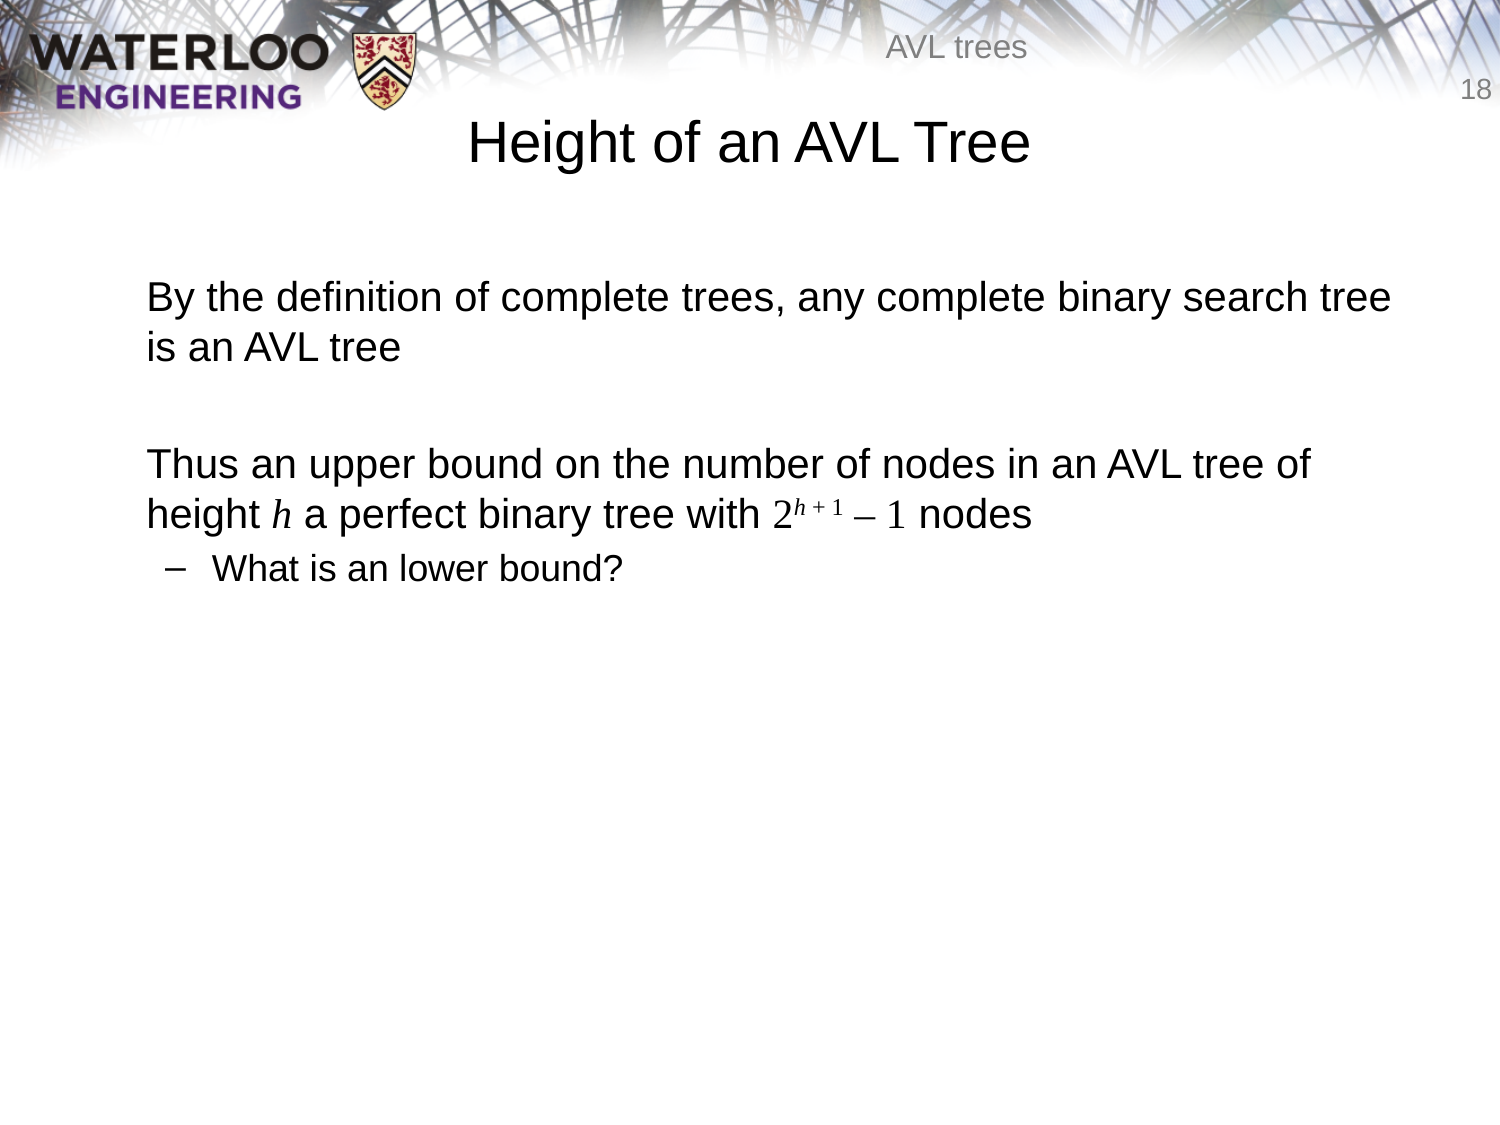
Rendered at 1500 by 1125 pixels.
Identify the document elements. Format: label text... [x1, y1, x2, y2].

list By the definition of complete trees, any complete binary search tree is an AVL tree Thus an upper bound on the number of nodes in an AVL tree of height h a perfect binary tree with 2h + 1 – 1 nodes What is an lower bound? [74, 262, 1426, 1006]
picture [0, 0, 1500, 1125]
title Height of an AVL Tree [74, 44, 1426, 233]
